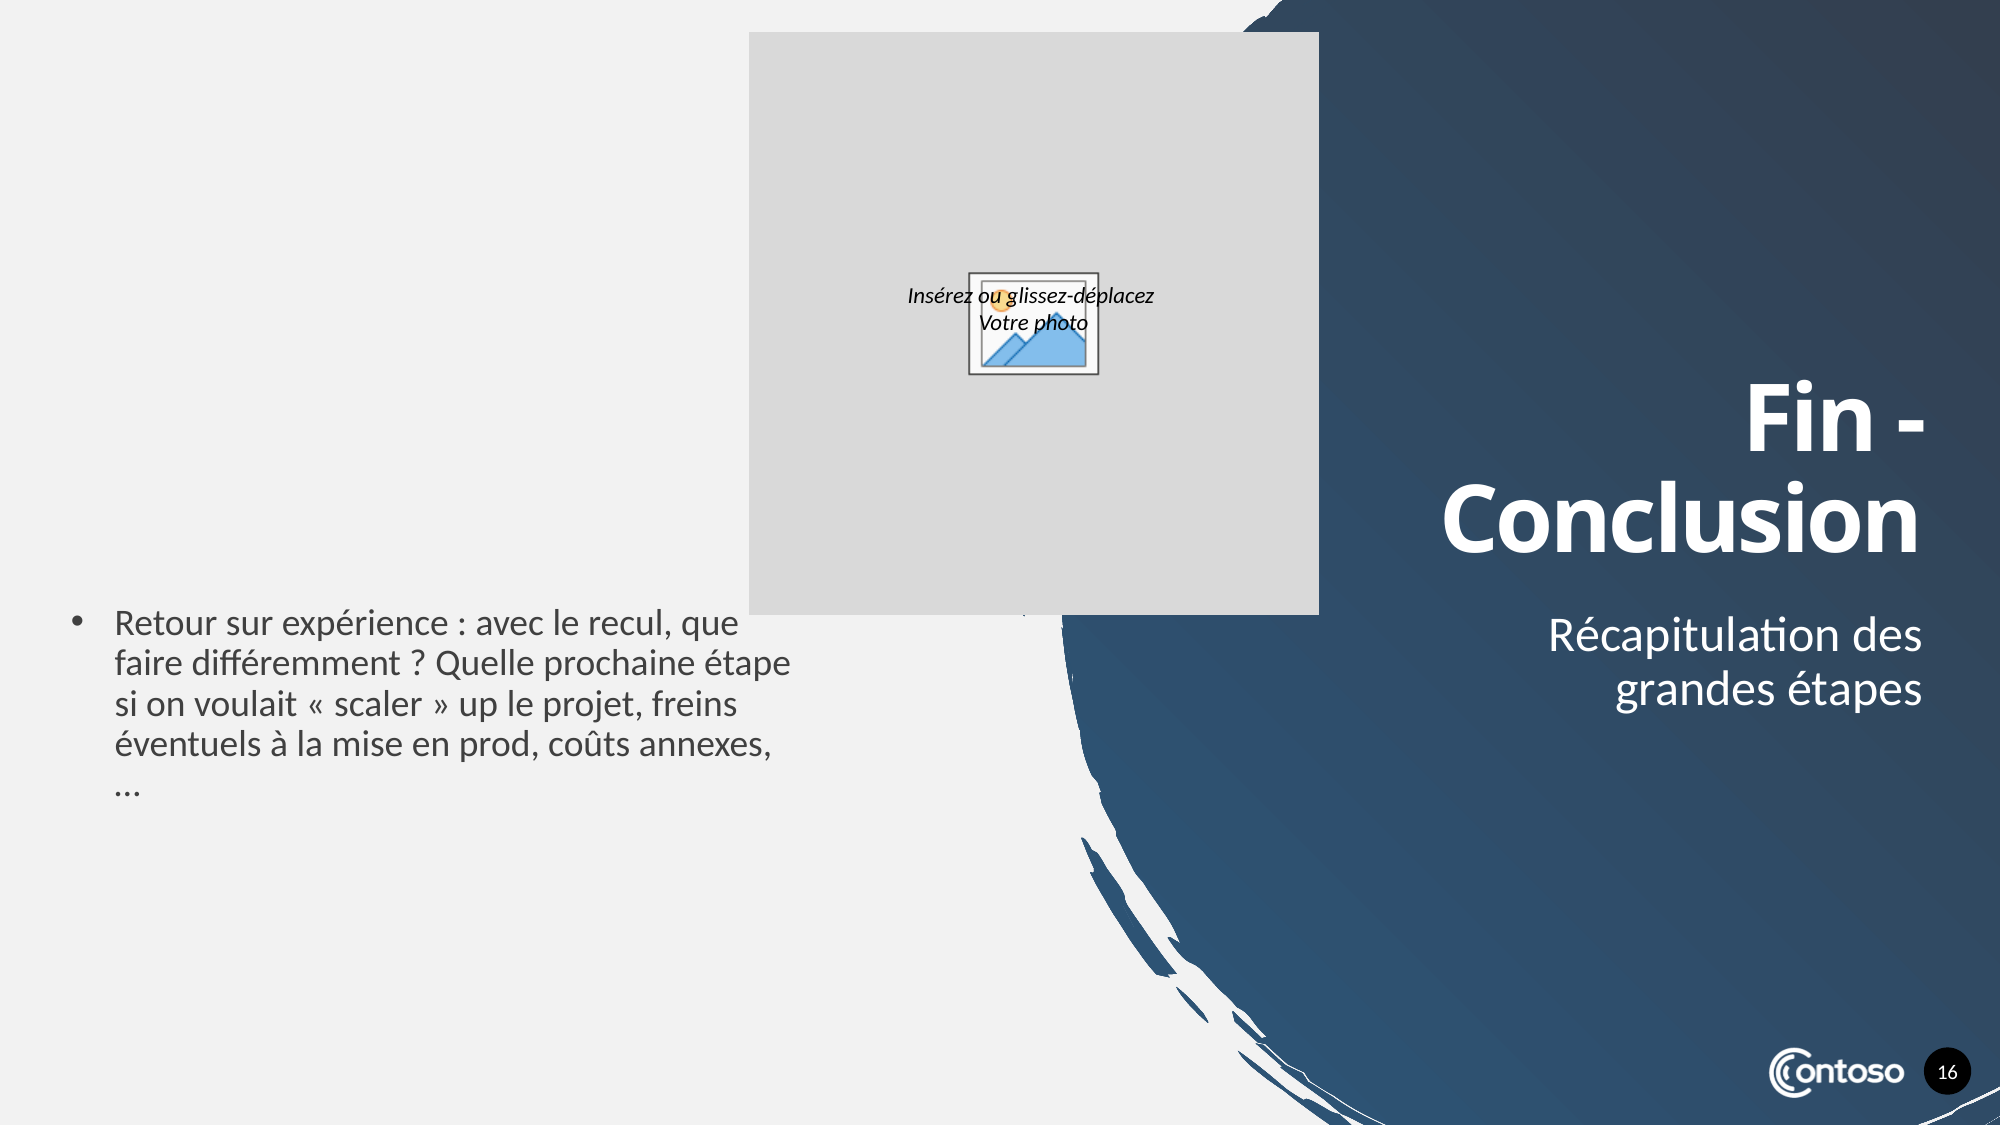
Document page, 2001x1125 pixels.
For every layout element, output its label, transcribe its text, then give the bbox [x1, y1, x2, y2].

list Retour sur expérience : avec le recul, que faire différemment ? Quelle prochaine étape si on voulait « scaler » up le projet, freins éventuels à la mise en prod, coûts annexes, … [70, 602, 800, 1051]
picture [1764, 1043, 1909, 1099]
subtitle Récapitulation des grandes étapes [1440, 608, 1923, 841]
title Fin - Conclusion [1319, 455, 1923, 574]
slide_number 16 [1923, 1047, 1972, 1095]
picture [748, 32, 1319, 616]
